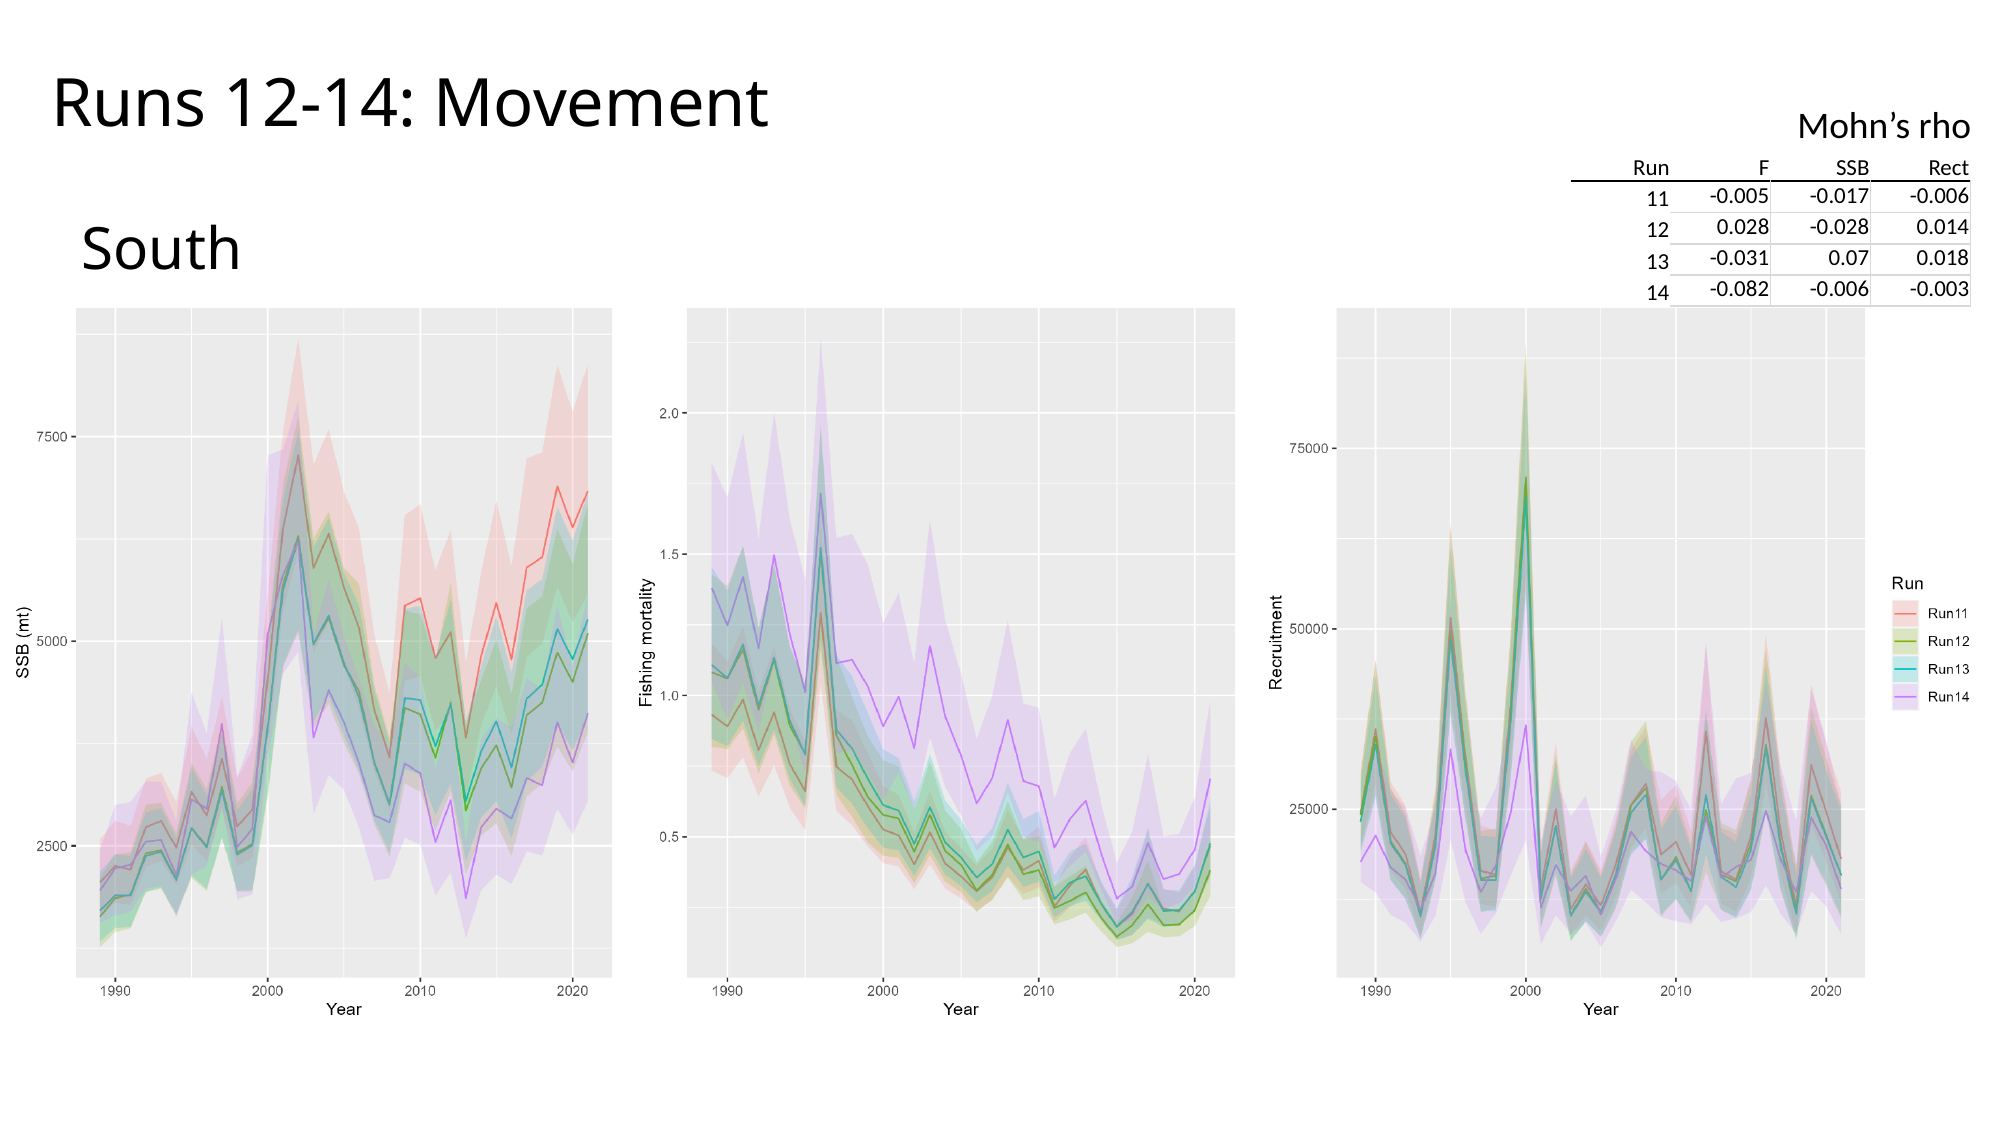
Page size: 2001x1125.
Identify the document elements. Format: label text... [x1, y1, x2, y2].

table_cell -0.005 [1670, 182, 1770, 212]
table_cell 13 [1571, 244, 1670, 275]
table_cell 14 [1571, 275, 1670, 299]
table_cell -0.082 [1670, 276, 1770, 299]
table_header SSB [1770, 150, 1870, 180]
table_cell -0.031 [1670, 245, 1770, 274]
text_box Mohn’s rho [1637, 94, 1986, 154]
table_cell 0.014 [1871, 213, 1970, 243]
table_cell -0.017 [1771, 182, 1870, 212]
table_cell 12 [1571, 212, 1670, 244]
picture [7, 299, 1987, 1027]
text_box Runs 12-14: Movement [36, 61, 1973, 171]
table_cell -0.003 [1871, 276, 1970, 299]
table_cell 0.07 [1771, 245, 1870, 274]
table_header F [1670, 150, 1770, 180]
table_cell -0.006 [1871, 182, 1970, 212]
table_header Rect [1870, 150, 1970, 180]
text_box South [67, 212, 722, 299]
table_header Run [1571, 150, 1670, 180]
table_cell 0.018 [1871, 245, 1970, 274]
table_cell 11 [1571, 182, 1670, 212]
table_cell 0.028 [1670, 213, 1770, 243]
table_cell -0.028 [1771, 213, 1870, 243]
table_cell -0.006 [1771, 276, 1870, 299]
